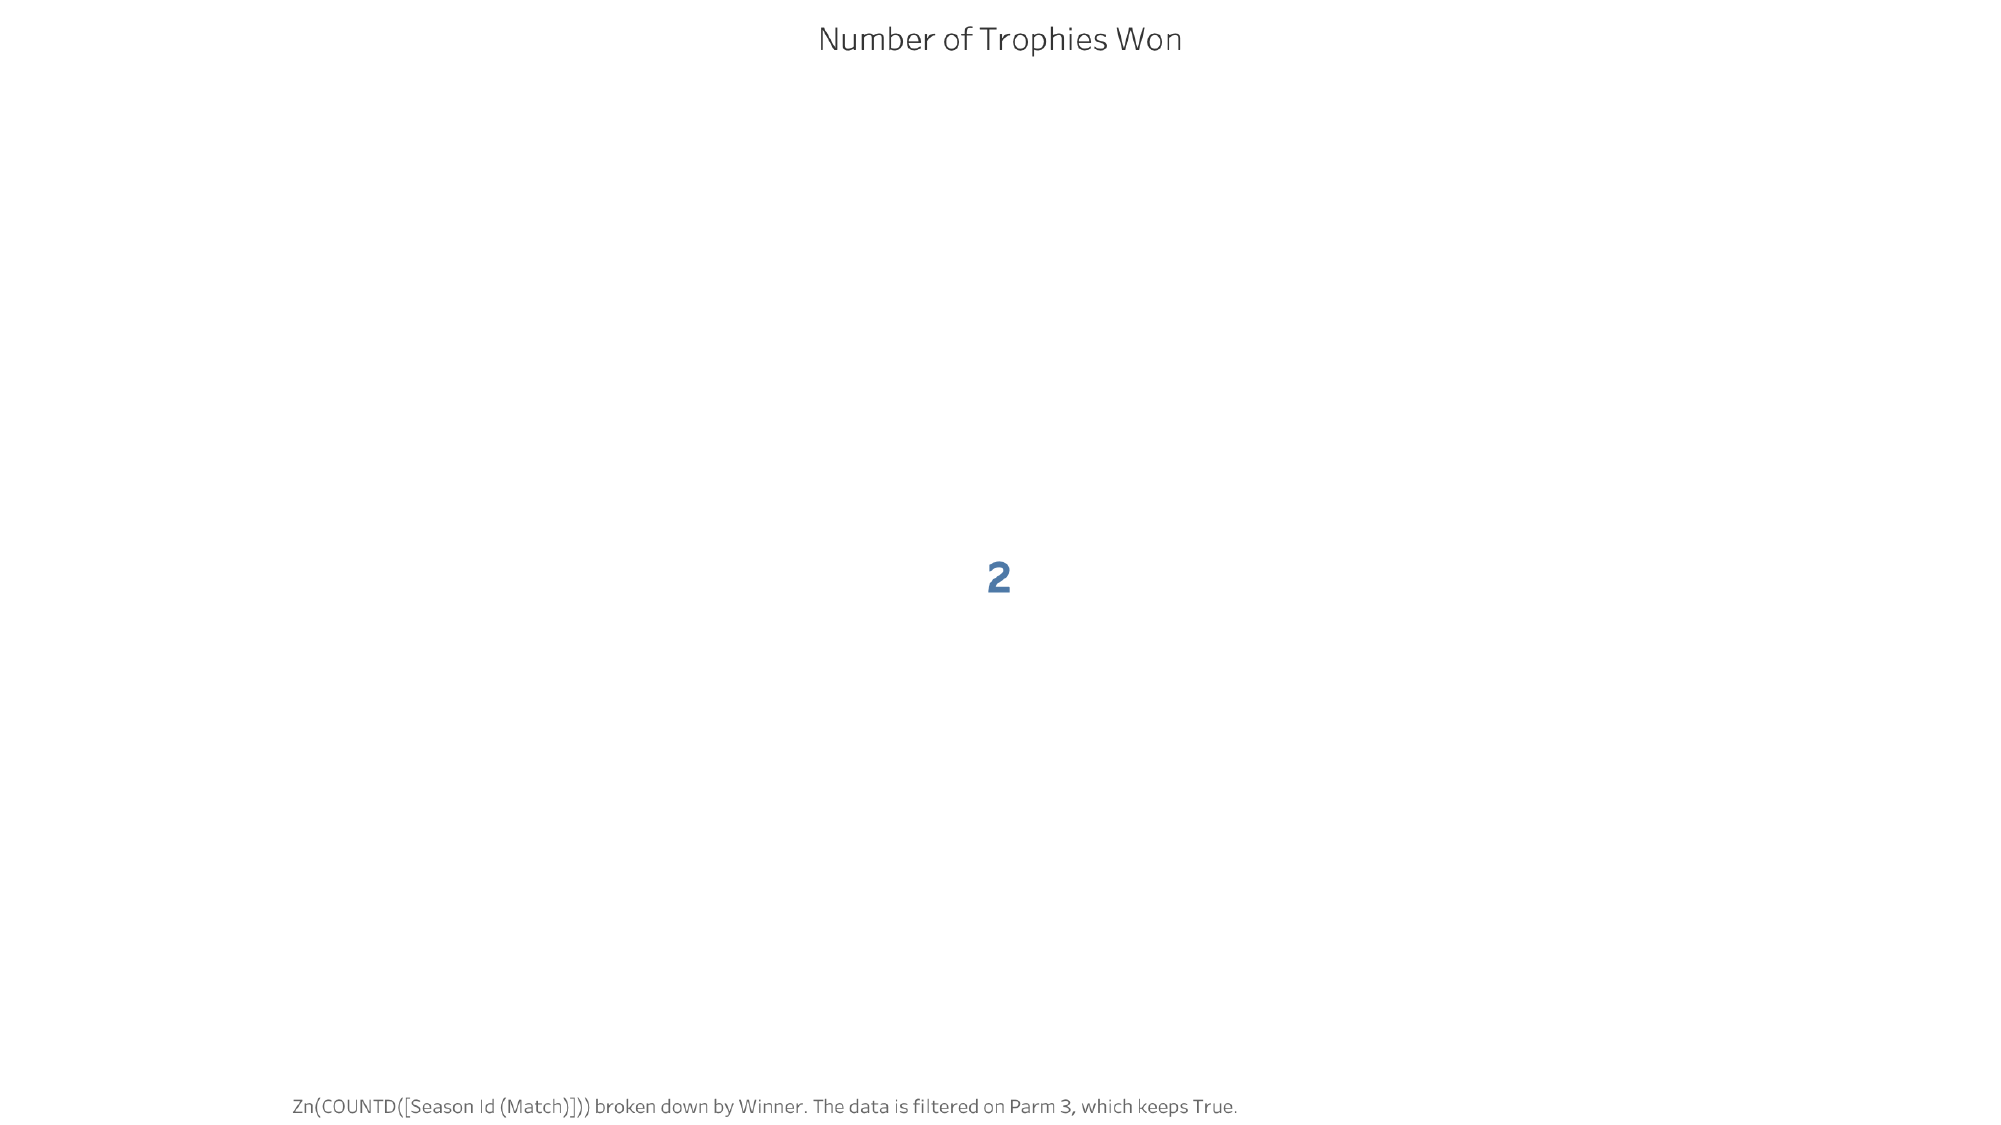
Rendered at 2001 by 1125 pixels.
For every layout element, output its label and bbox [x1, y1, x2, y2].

picture [292, 6, 1708, 1119]
